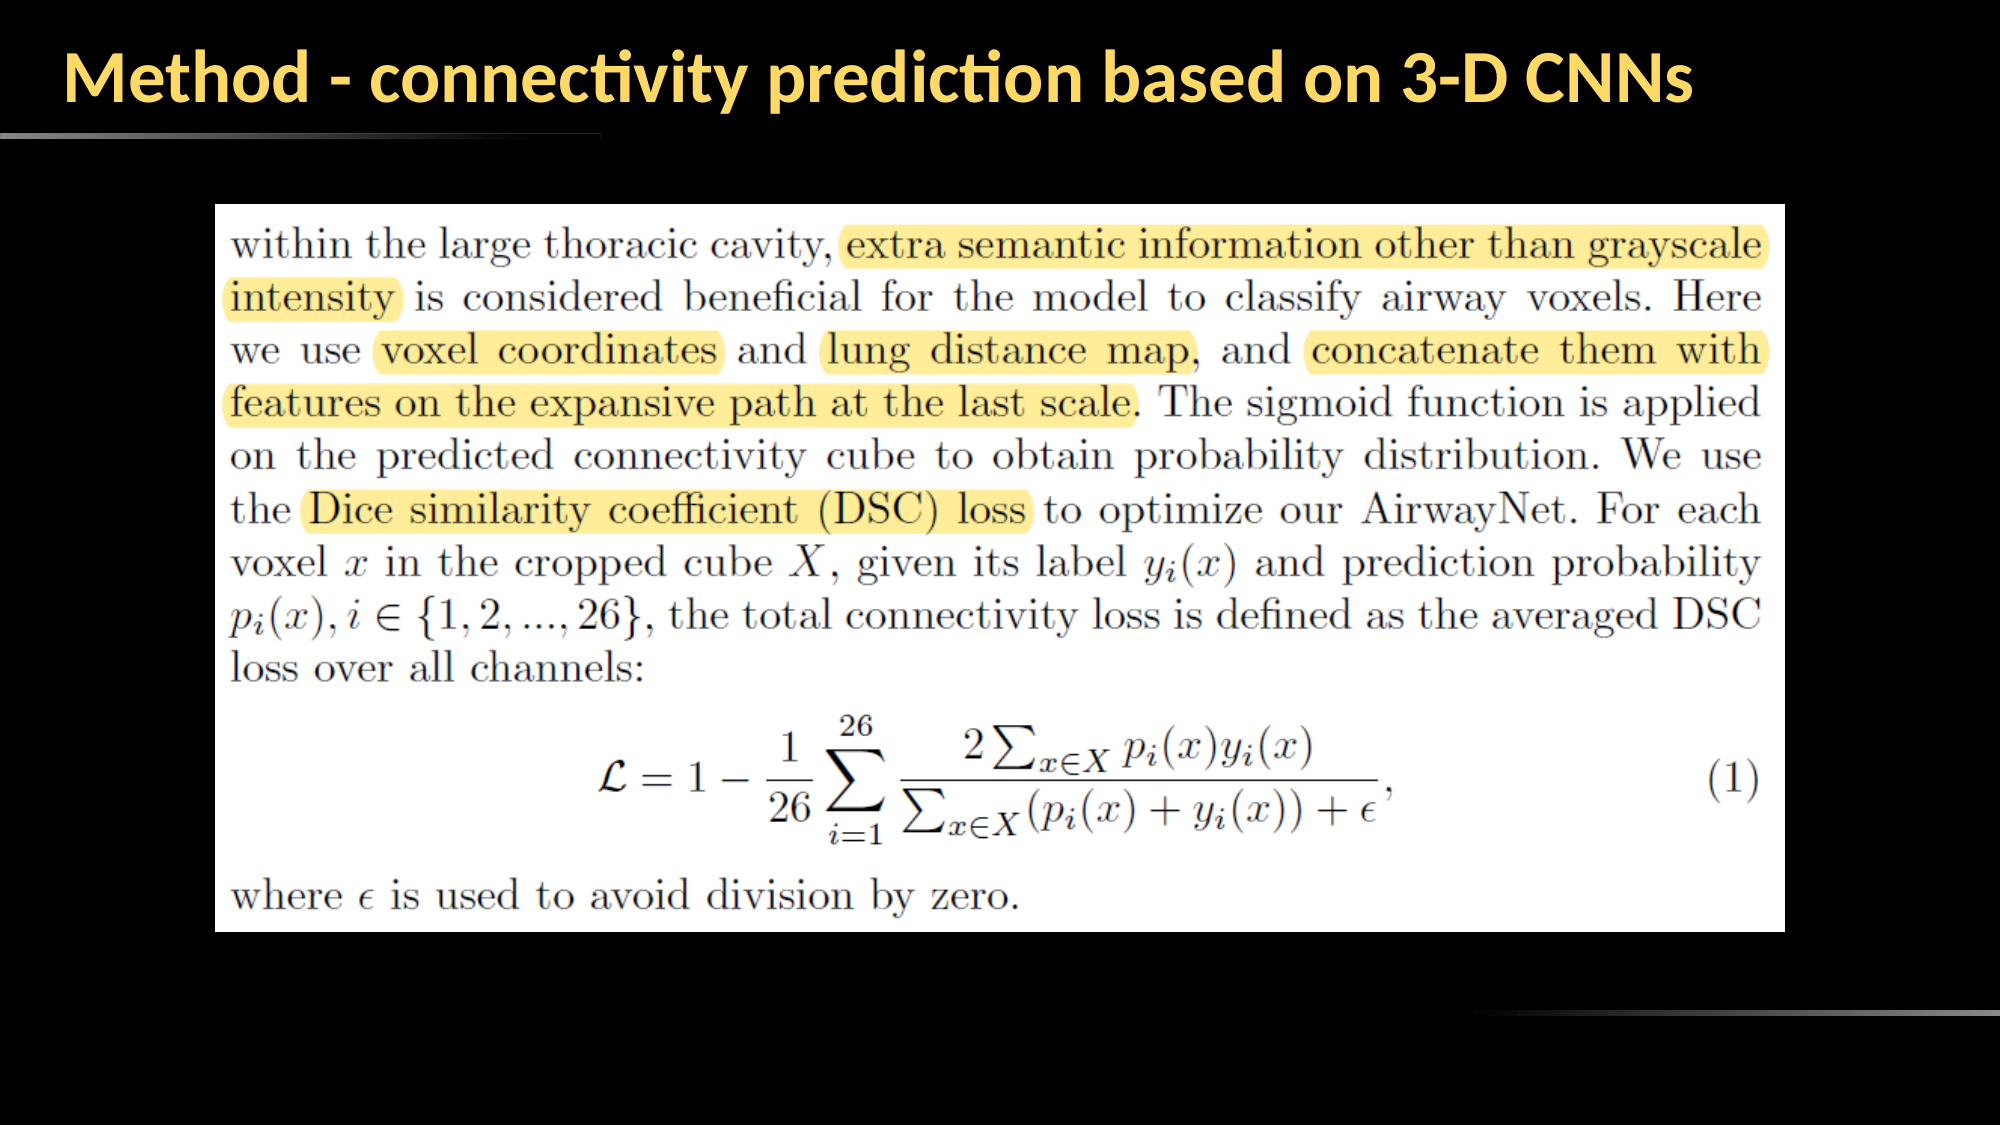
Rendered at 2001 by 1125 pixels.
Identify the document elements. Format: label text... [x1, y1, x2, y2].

picture [1, 134, 47, 139]
picture [215, 204, 1785, 932]
picture [1400, 1010, 2000, 1016]
title Method - connectivity prediction based on 3-D CNNs [47, 0, 1942, 167]
